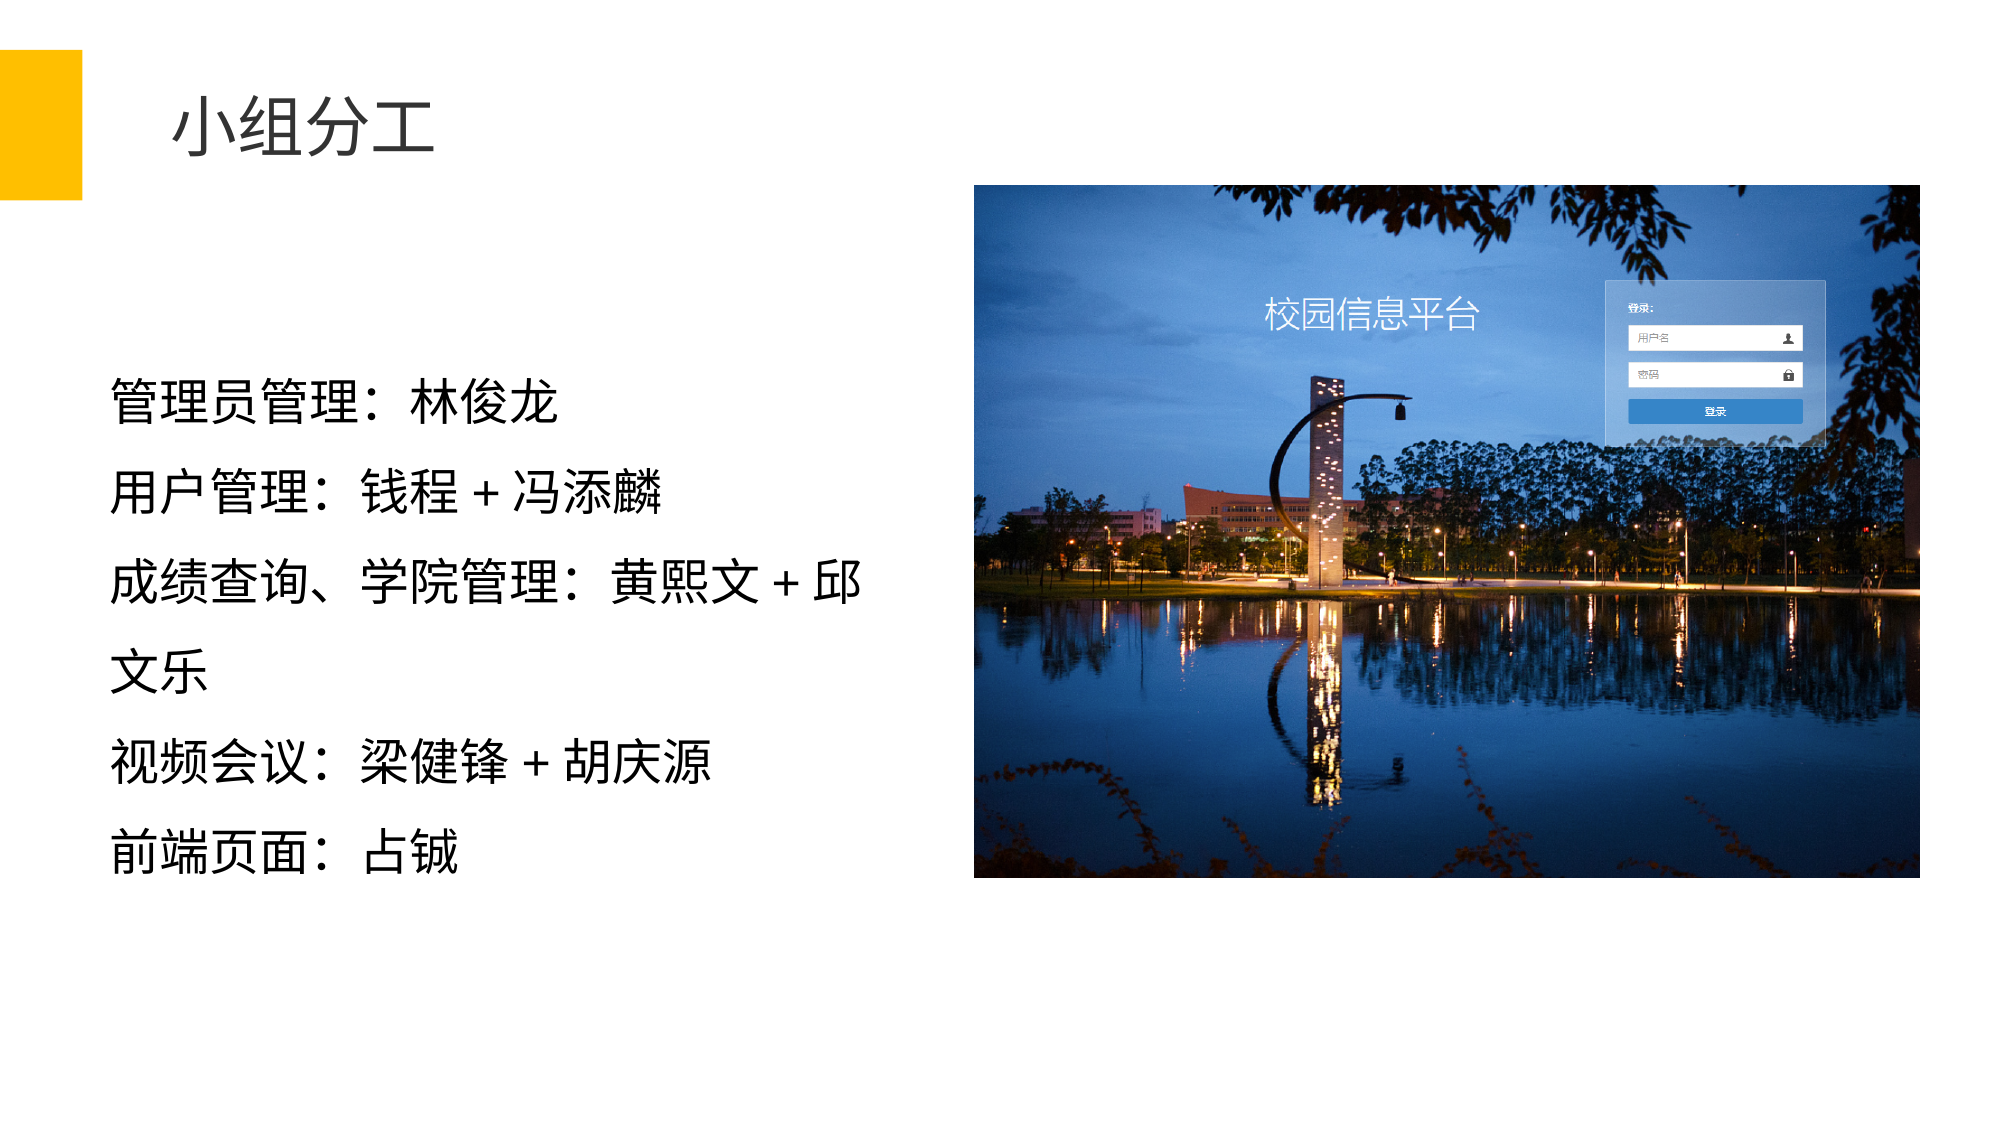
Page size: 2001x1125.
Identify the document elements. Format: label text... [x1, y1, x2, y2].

text_box [0, 49, 83, 201]
text_box 管理员管理：林俊龙 用户管理：钱程+冯添麟 成绩查询、学院管理：黄熙文+邱文乐 视频会议：梁健锋+胡庆源 前端页面：占铖 [94, 333, 918, 888]
text_box 小组分工 [83, 77, 580, 172]
picture [974, 185, 1920, 878]
